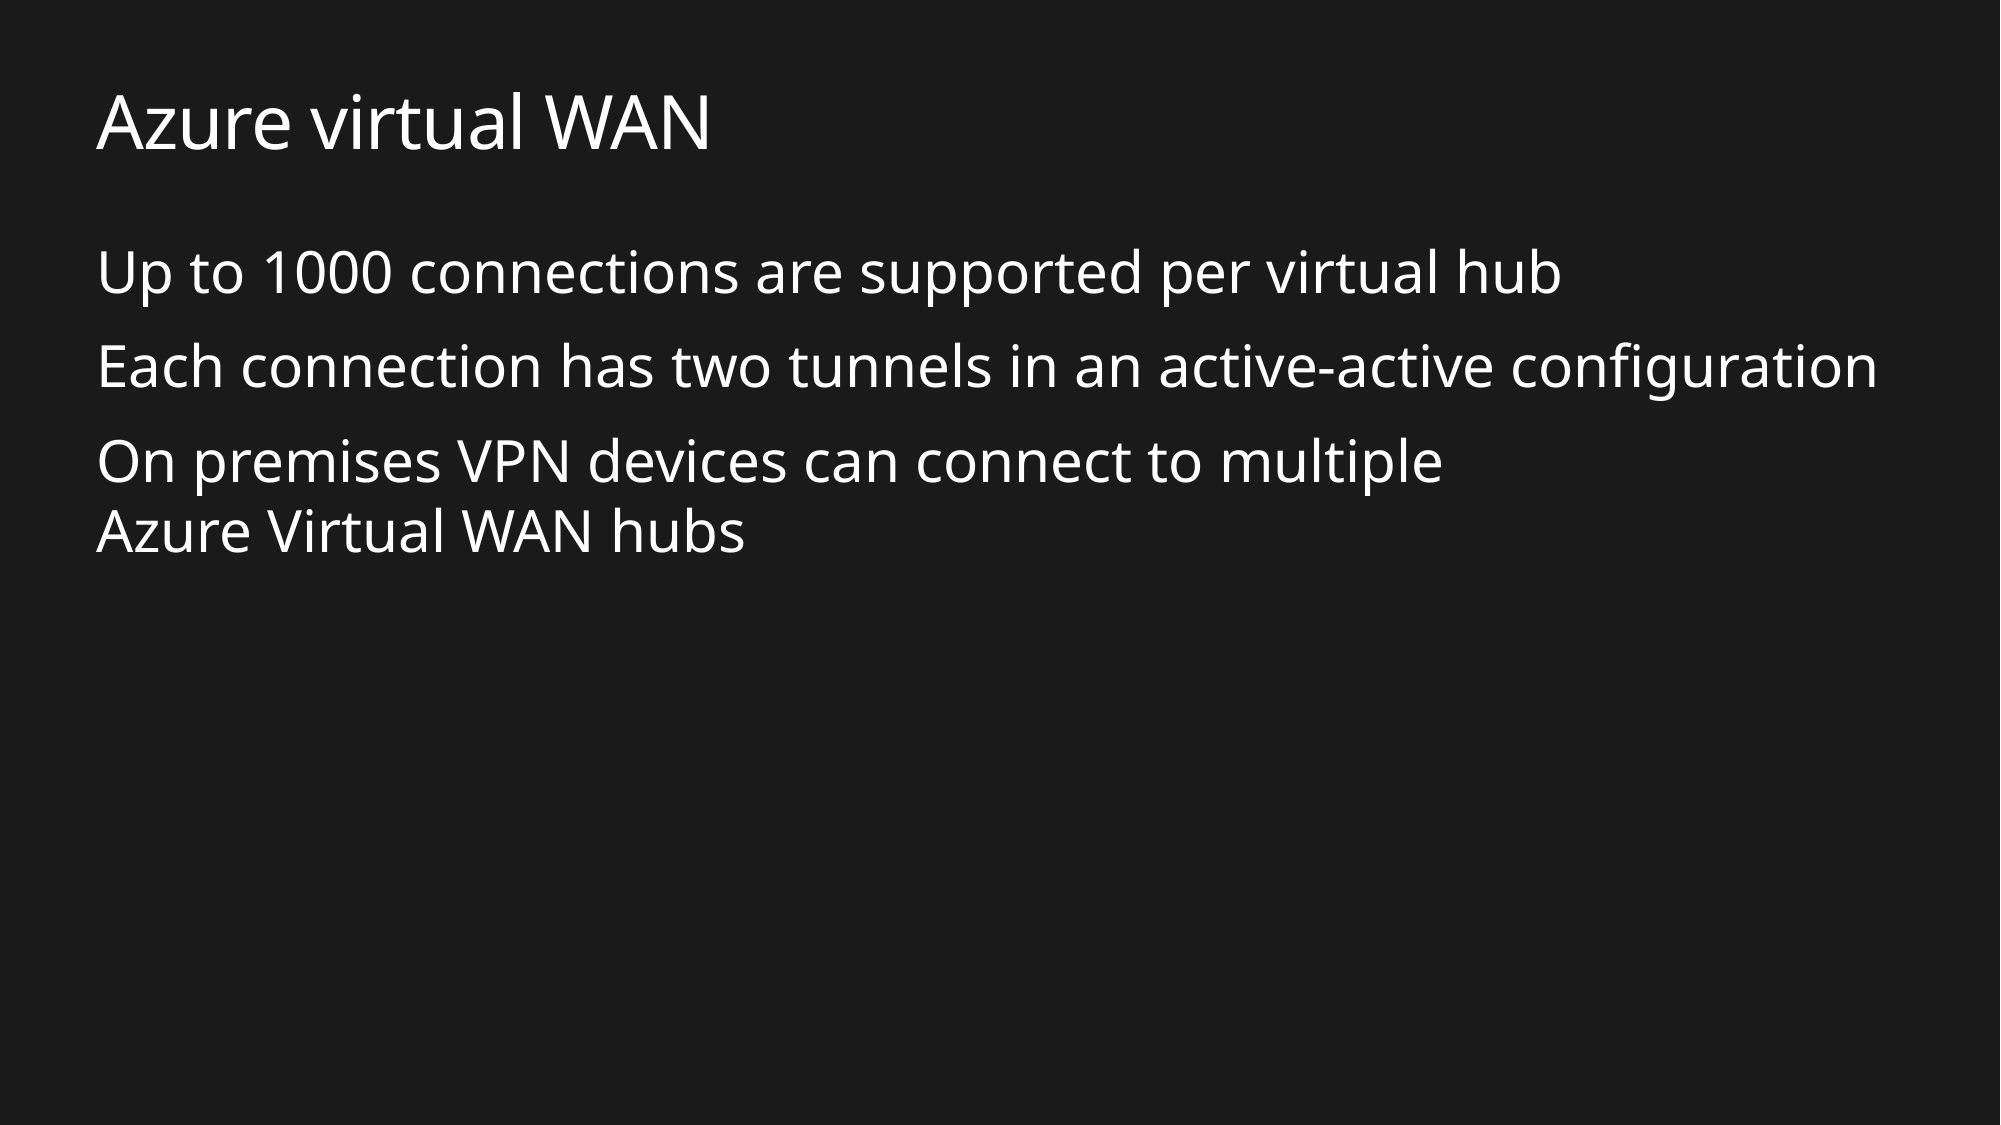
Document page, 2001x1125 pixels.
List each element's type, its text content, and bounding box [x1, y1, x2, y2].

list Up to 1000 connections are supported per virtual hub Each connection has two tunnels in an active-active configuration On premises VPN devices can connect to multiple Azure Virtual WAN hubs [96, 235, 1904, 568]
title Azure virtual WAN [96, 75, 1904, 166]
